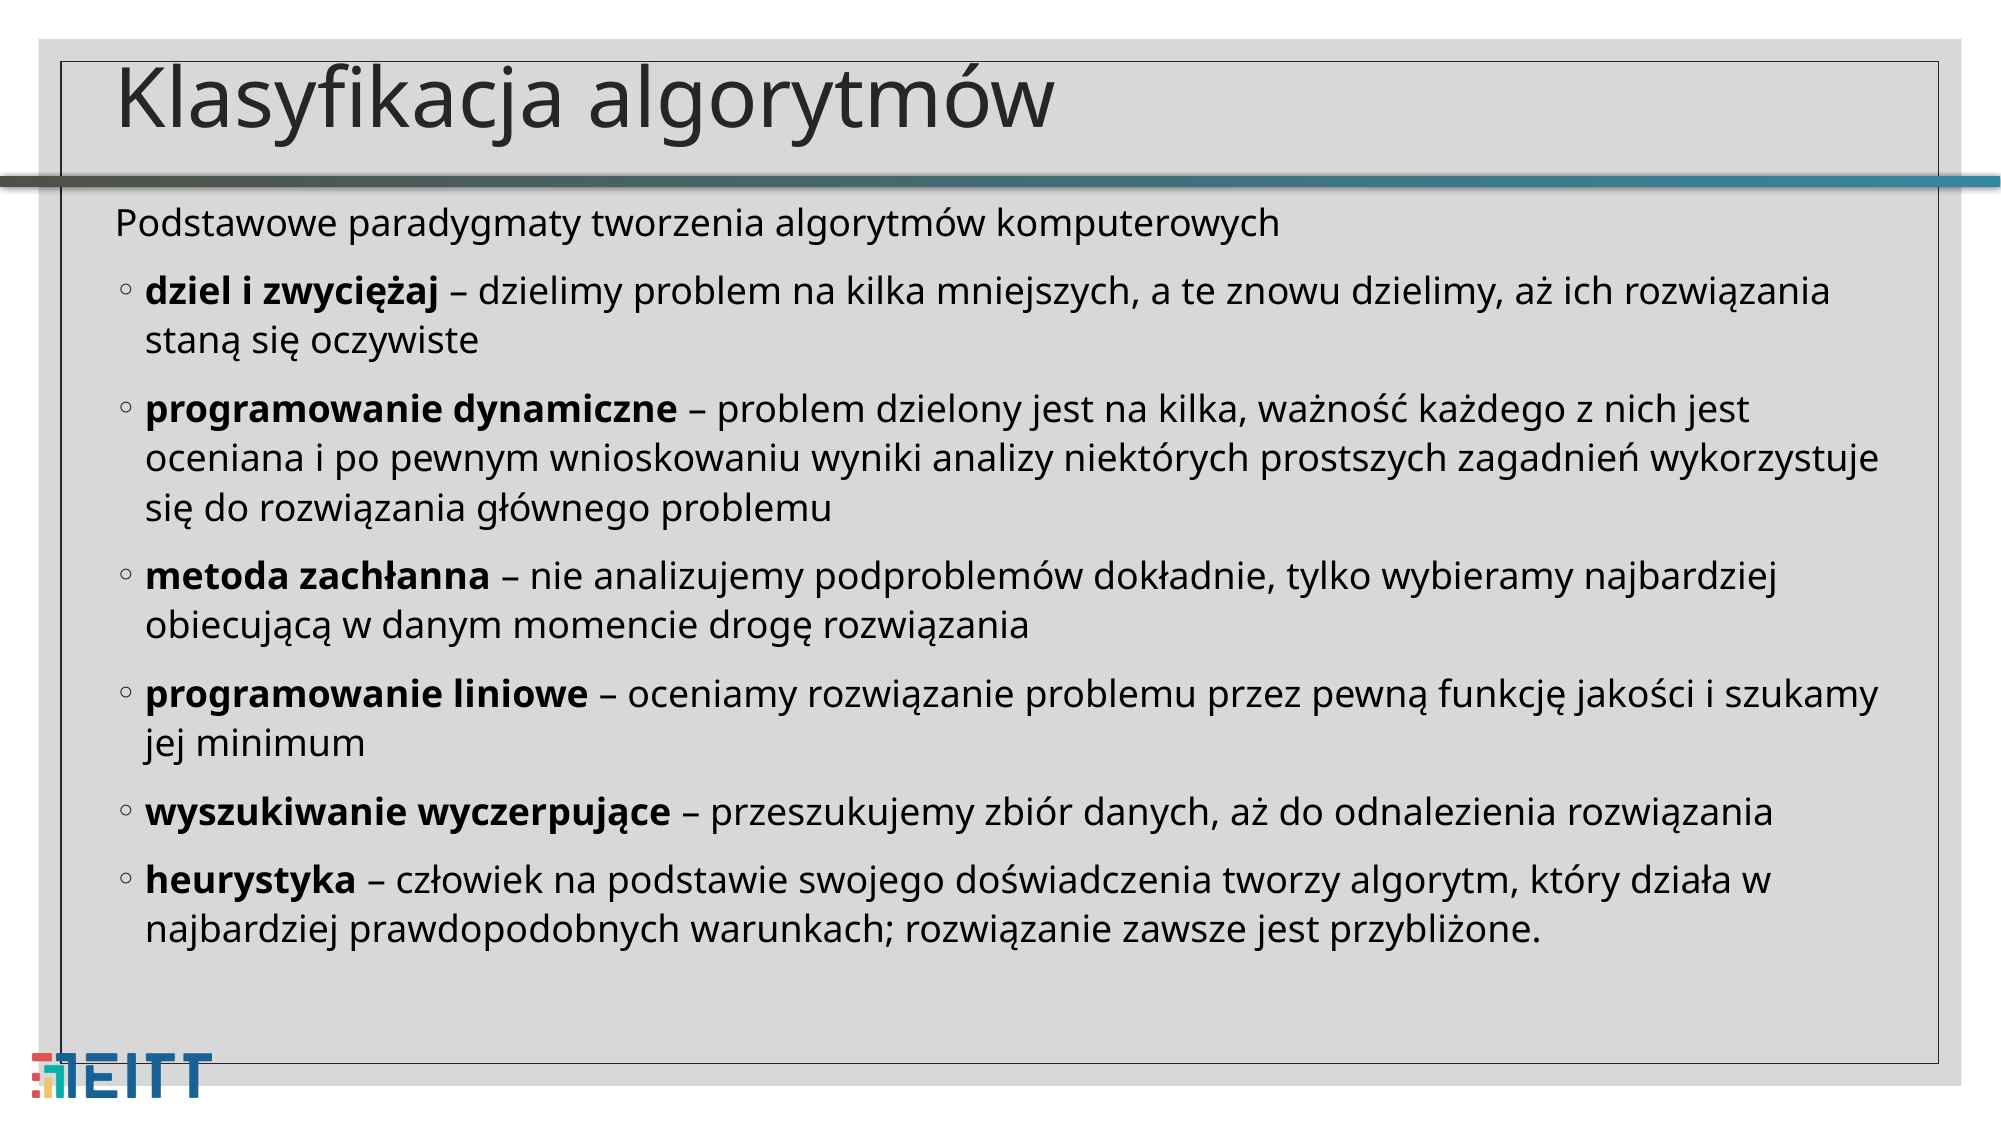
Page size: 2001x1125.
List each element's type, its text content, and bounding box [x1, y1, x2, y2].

list Podstawowe paradygmaty tworzenia algorytmów komputerowych dziel i zwyciężaj – dzielimy problem na kilka mniejszych, a te znowu dzielimy, aż ich rozwiązania staną się oczywiste programowanie dynamiczne – problem dzielony jest na kilka, ważność każdego z nich jest oceniana i po pewnym wnioskowaniu wyniki analizy niektórych prostszych zagadnień wykorzystuje się do rozwiązania głównego problemu metoda zachłanna – nie analizujemy podproblemów dokładnie, tylko wybieramy najbardziej obiecującą w danym momencie drogę rozwiązania programowanie liniowe – oceniamy rozwiązanie problemu przez pewną funkcję jakości i szukamy jej minimum wyszukiwanie wyczerpujące – przeszukujemy zbiór danych, aż do odnalezienia rozwiązania heurystyka – człowiek na podstawie swojego doświadczenia tworzy algorytm, który działa w najbardziej prawdopodobnych warunkach; rozwiązanie zawsze jest przybliżone. [99, 186, 1902, 1092]
picture [32, 1053, 212, 1098]
title Klasyfikacja algorytmów [99, 25, 1900, 176]
